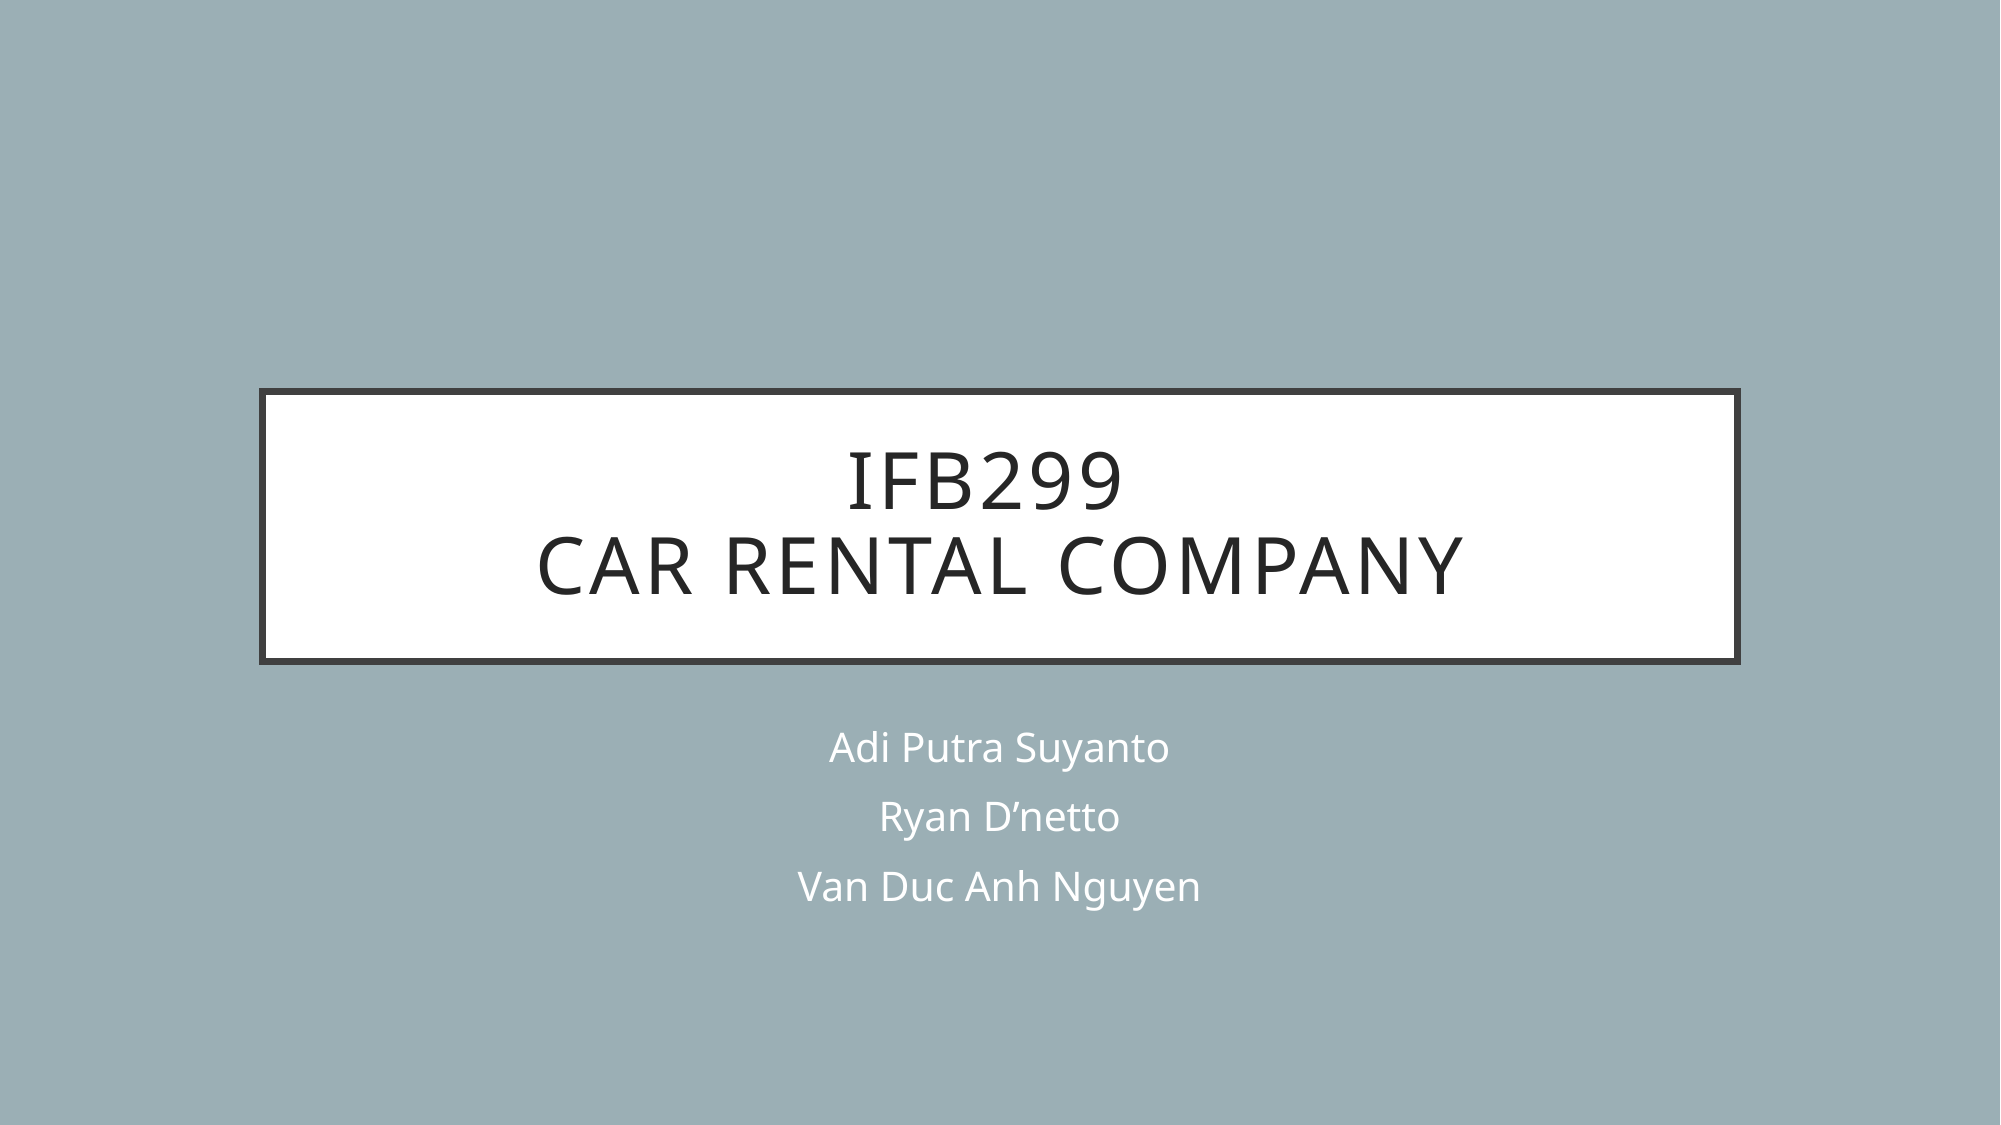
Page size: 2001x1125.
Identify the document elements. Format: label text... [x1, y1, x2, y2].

subtitle Adi Putra Suyanto Ryan D’netto Van Duc Anh Nguyen [442, 713, 1558, 918]
title IFB299 Car Rental Company [259, 388, 1741, 665]
